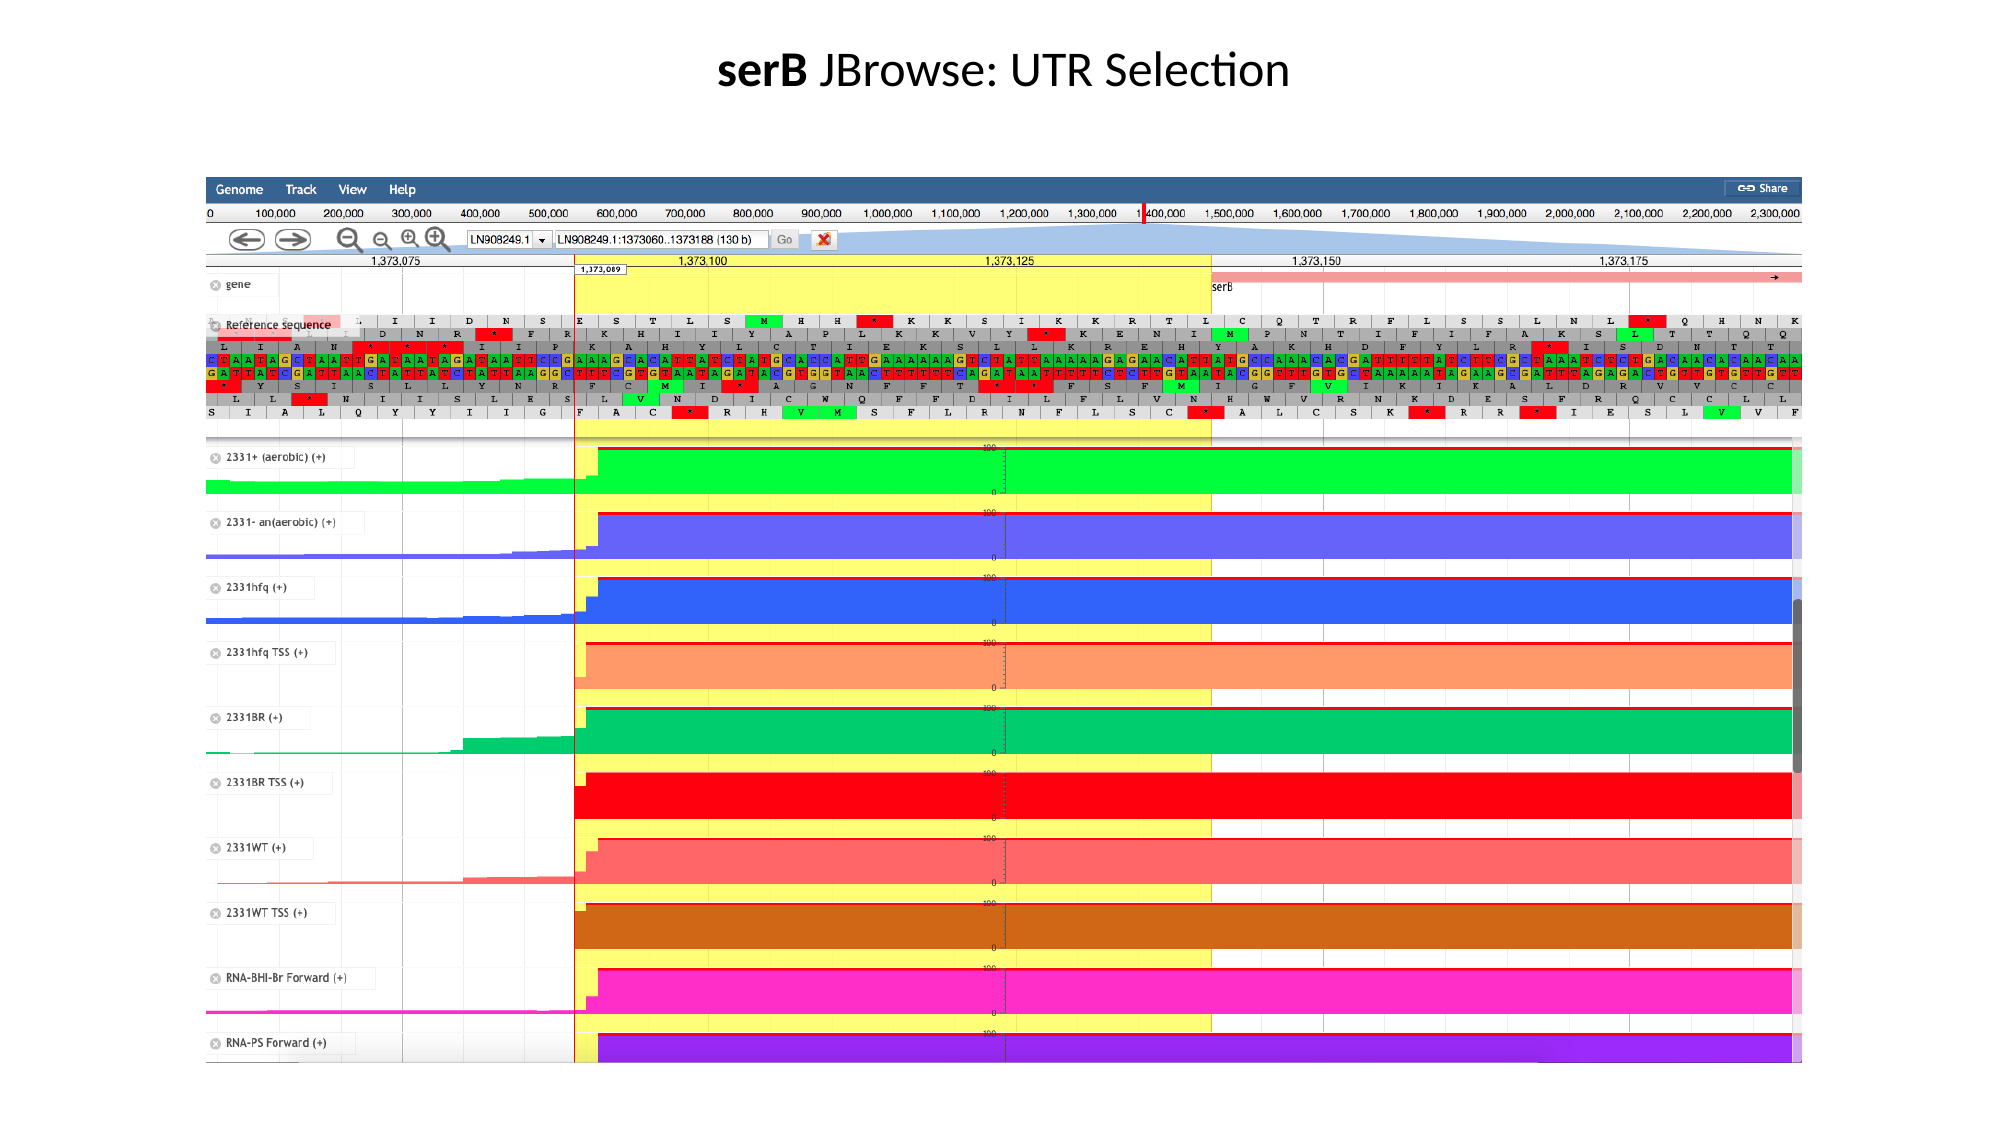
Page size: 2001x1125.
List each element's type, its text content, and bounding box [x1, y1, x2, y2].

picture [206, 177, 1802, 1063]
text_box serB JBrowse: UTR Selection [88, 29, 1920, 105]
